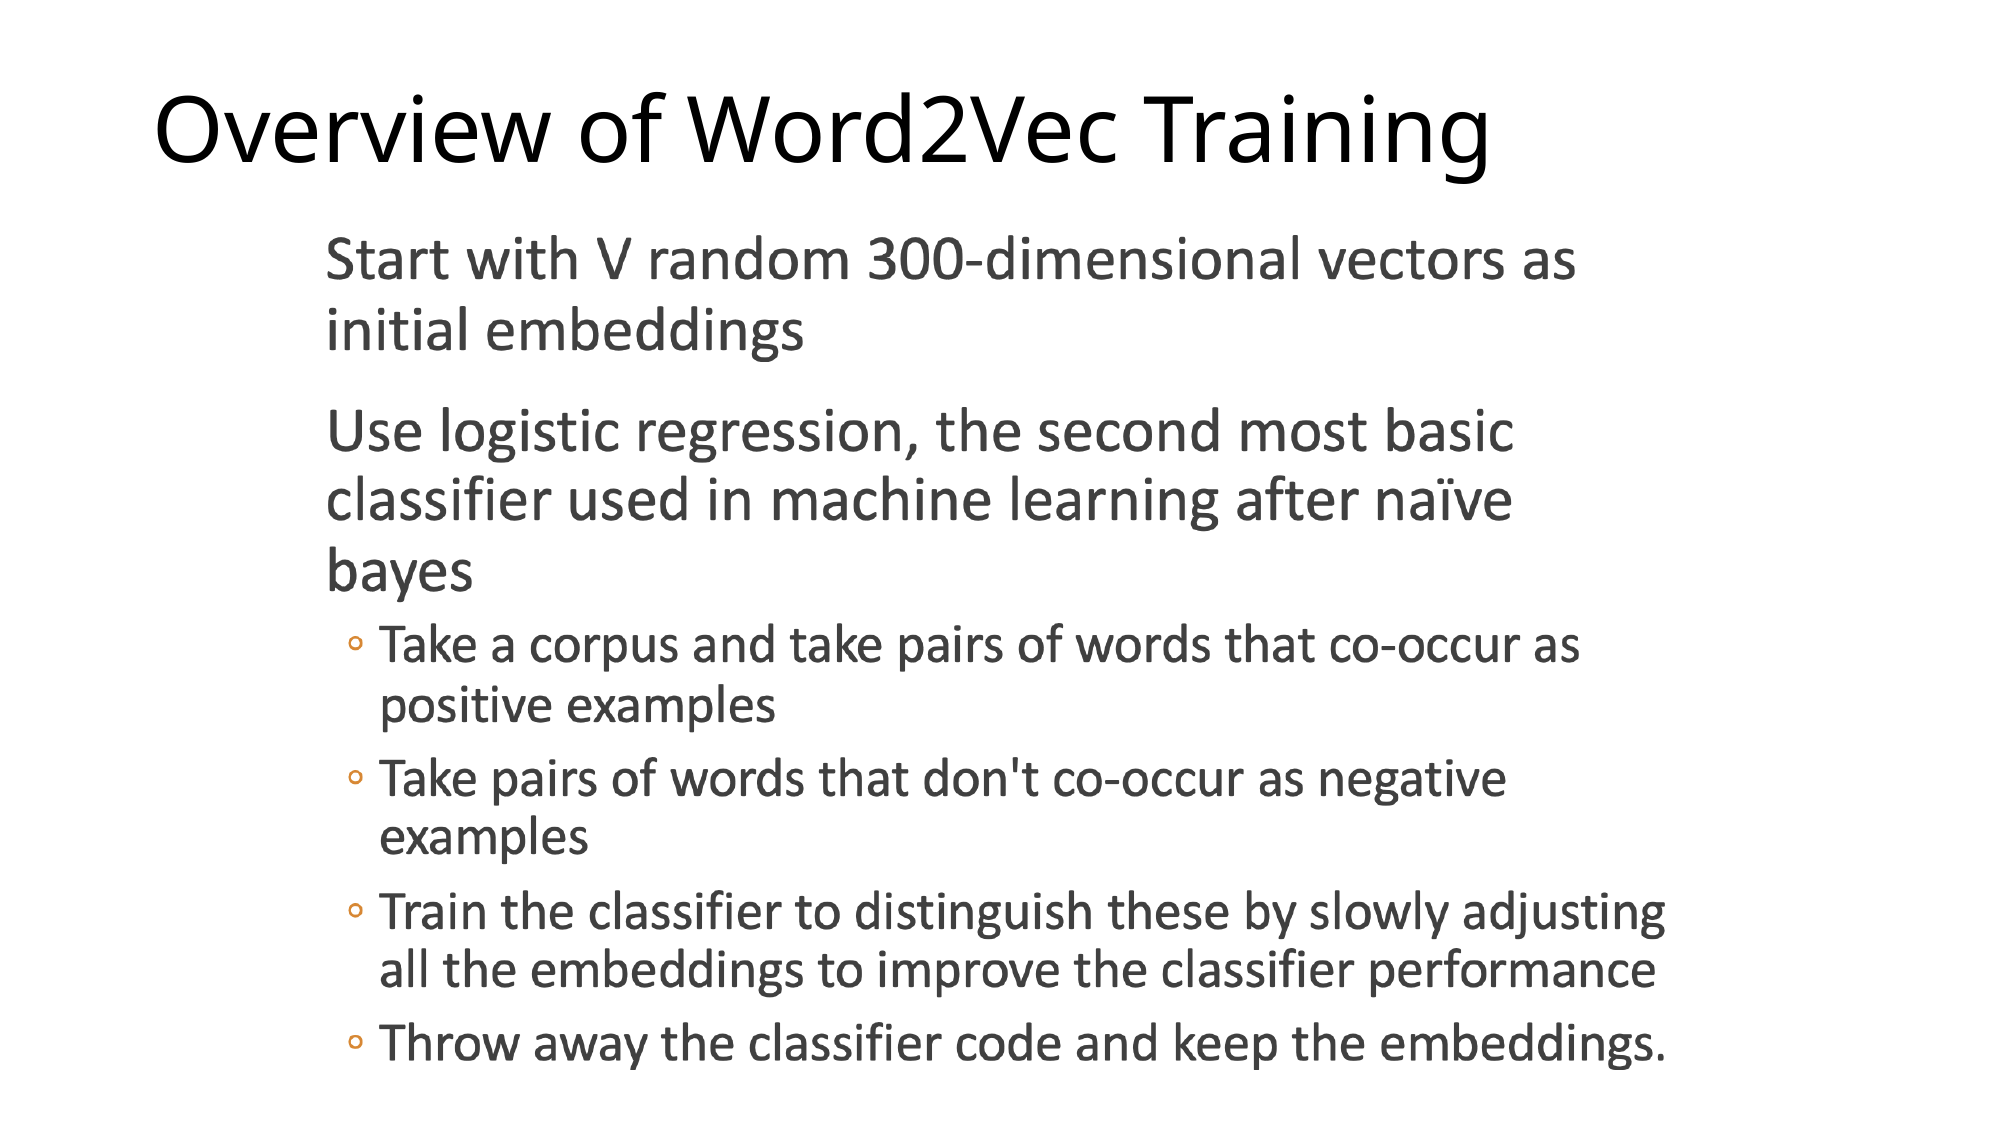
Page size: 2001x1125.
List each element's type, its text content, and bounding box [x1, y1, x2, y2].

picture [312, 224, 1688, 1086]
title Overview of Word2Vec Training [137, 24, 1863, 242]
